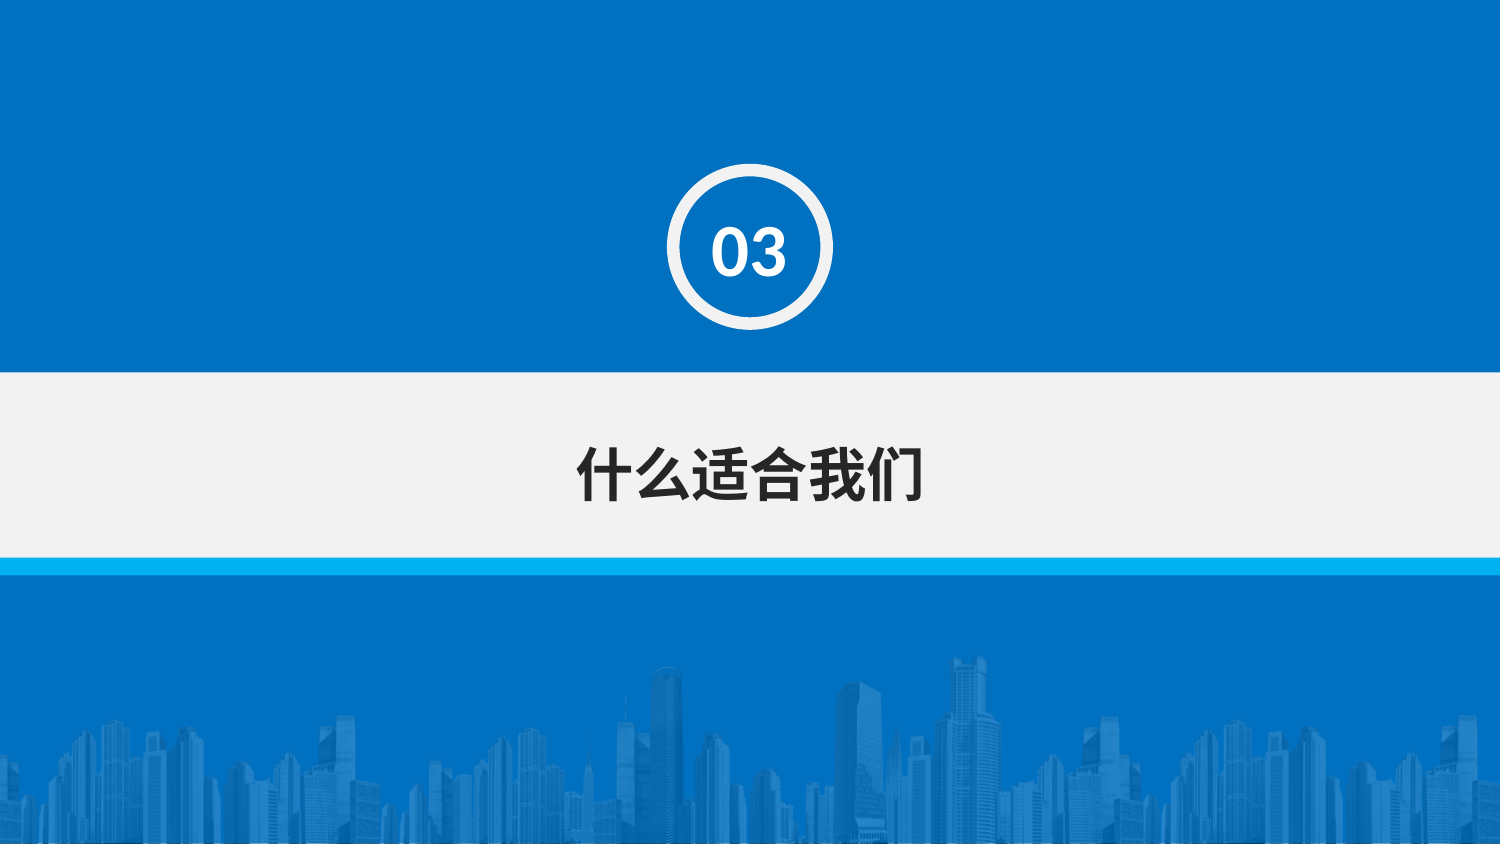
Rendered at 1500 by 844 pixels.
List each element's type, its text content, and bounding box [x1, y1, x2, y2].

text_box 03 [671, 167, 829, 326]
text_box [0, 370, 1500, 483]
text_box [0, 0, 1500, 370]
text_box 什么适合我们 [430, 430, 1069, 482]
picture [0, 576, 1500, 844]
picture [0, 484, 1500, 557]
